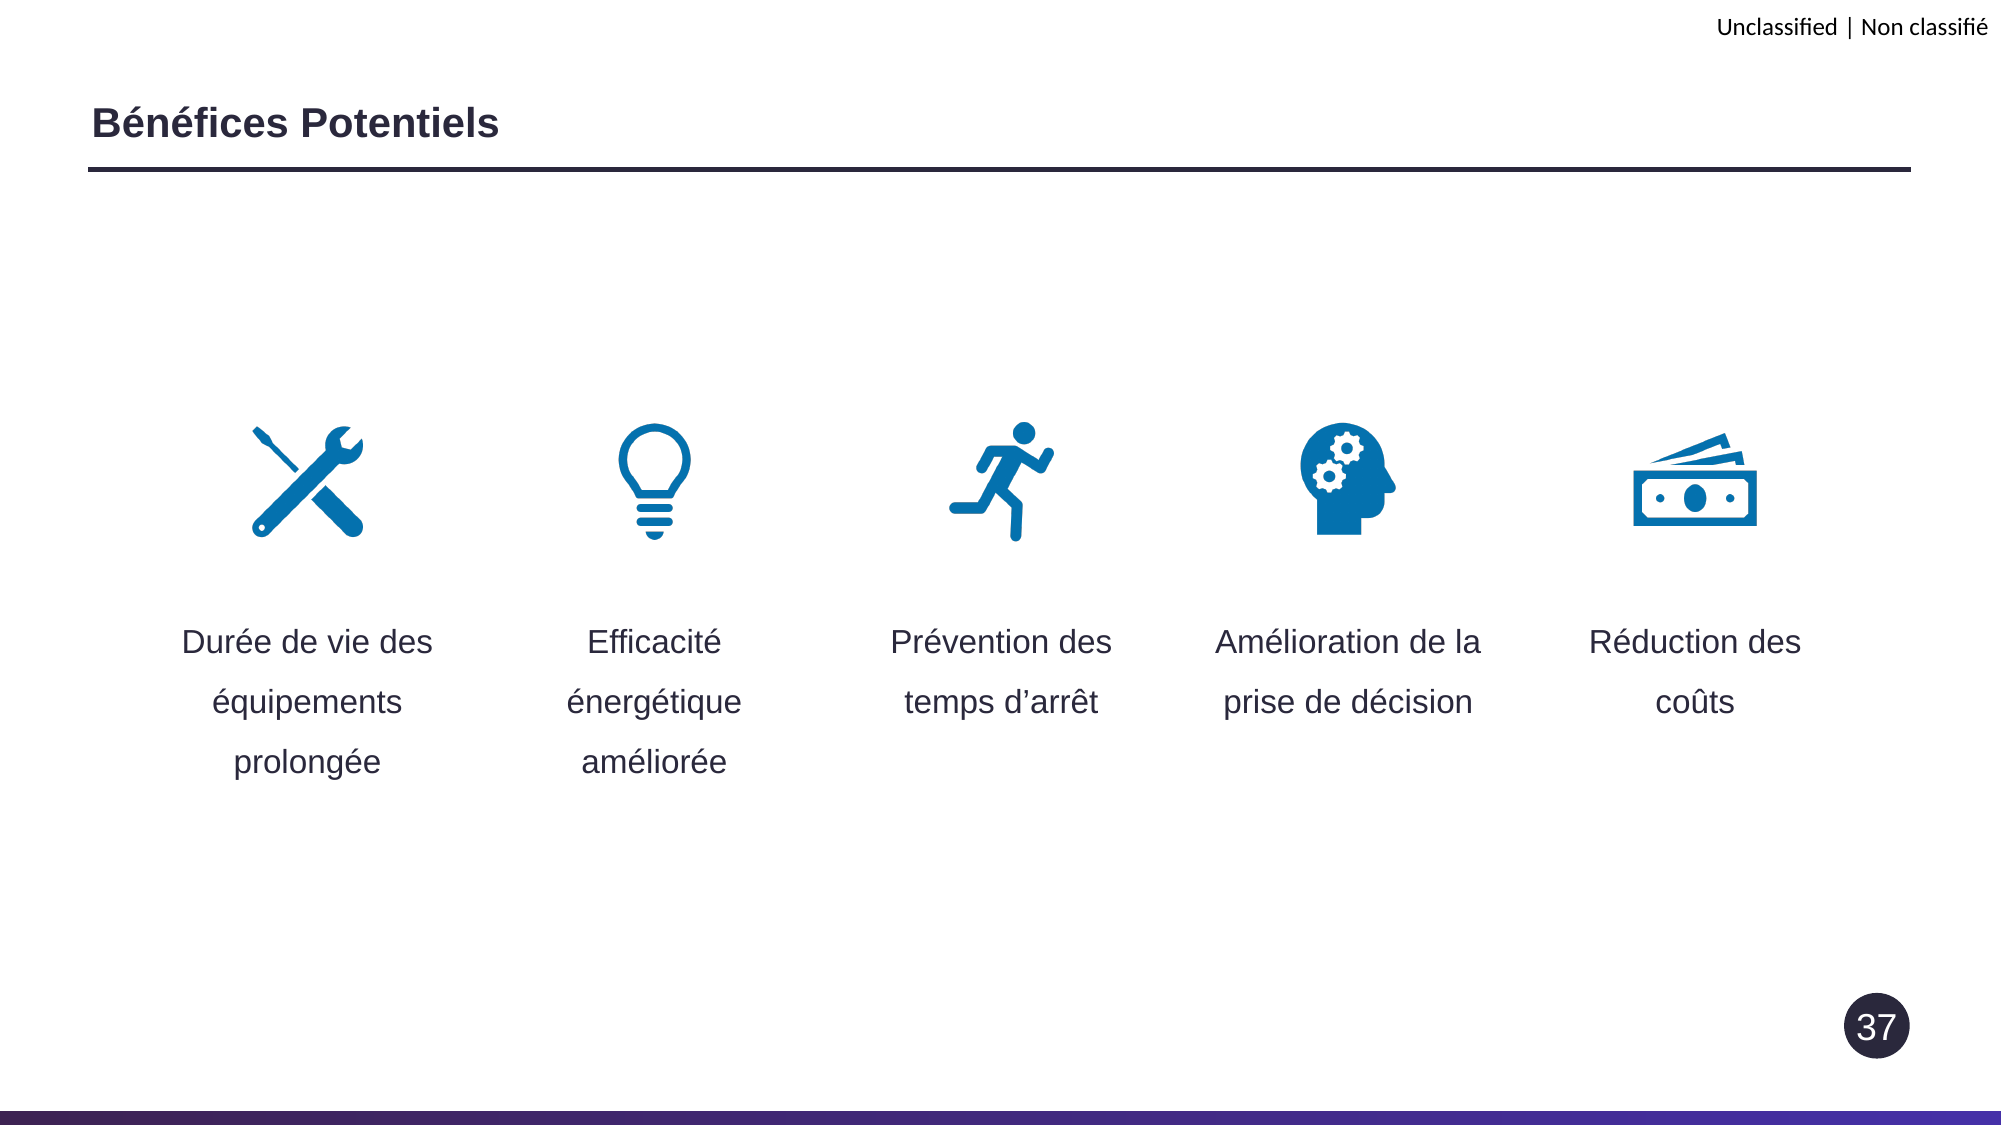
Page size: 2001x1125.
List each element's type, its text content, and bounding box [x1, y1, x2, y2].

slide_number 37 [1844, 992, 1910, 1059]
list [91, 231, 1912, 946]
title Bénéfices Potentiels [91, 86, 1910, 170]
